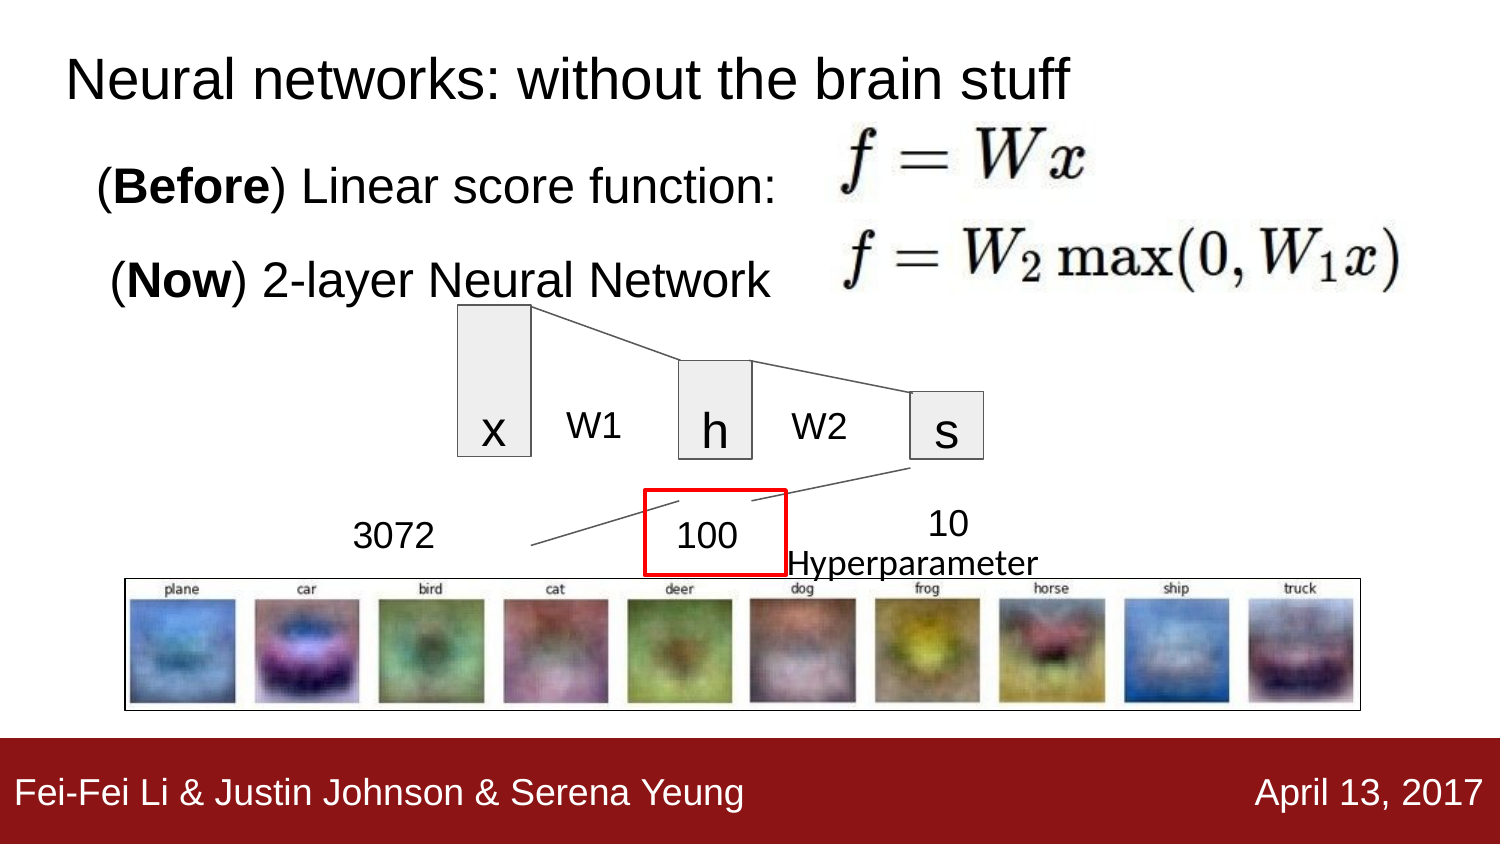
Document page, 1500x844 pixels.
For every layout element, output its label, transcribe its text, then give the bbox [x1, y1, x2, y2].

text_box x [457, 305, 531, 457]
text_box Hyperparameter [772, 530, 1103, 590]
text_box h [678, 360, 753, 459]
title Neural networks: without the brain stuff (Before) Linear score function: (Now) 2-layer Neural Network [63, 0, 1075, 308]
text_box [1075, 219, 1409, 294]
text_box W1 [563, 398, 625, 446]
footer Fei-Fei Li & Justin Johnson & Serena Yeung [11, 769, 753, 844]
text_box [1075, 121, 1096, 203]
text_box [643, 488, 788, 577]
text_box 10 [925, 497, 972, 530]
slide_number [1252, 769, 1488, 844]
text_box s [910, 391, 984, 459]
text_box W2 [789, 399, 850, 447]
text_box [125, 578, 1361, 711]
text_box 3072 [350, 508, 439, 556]
